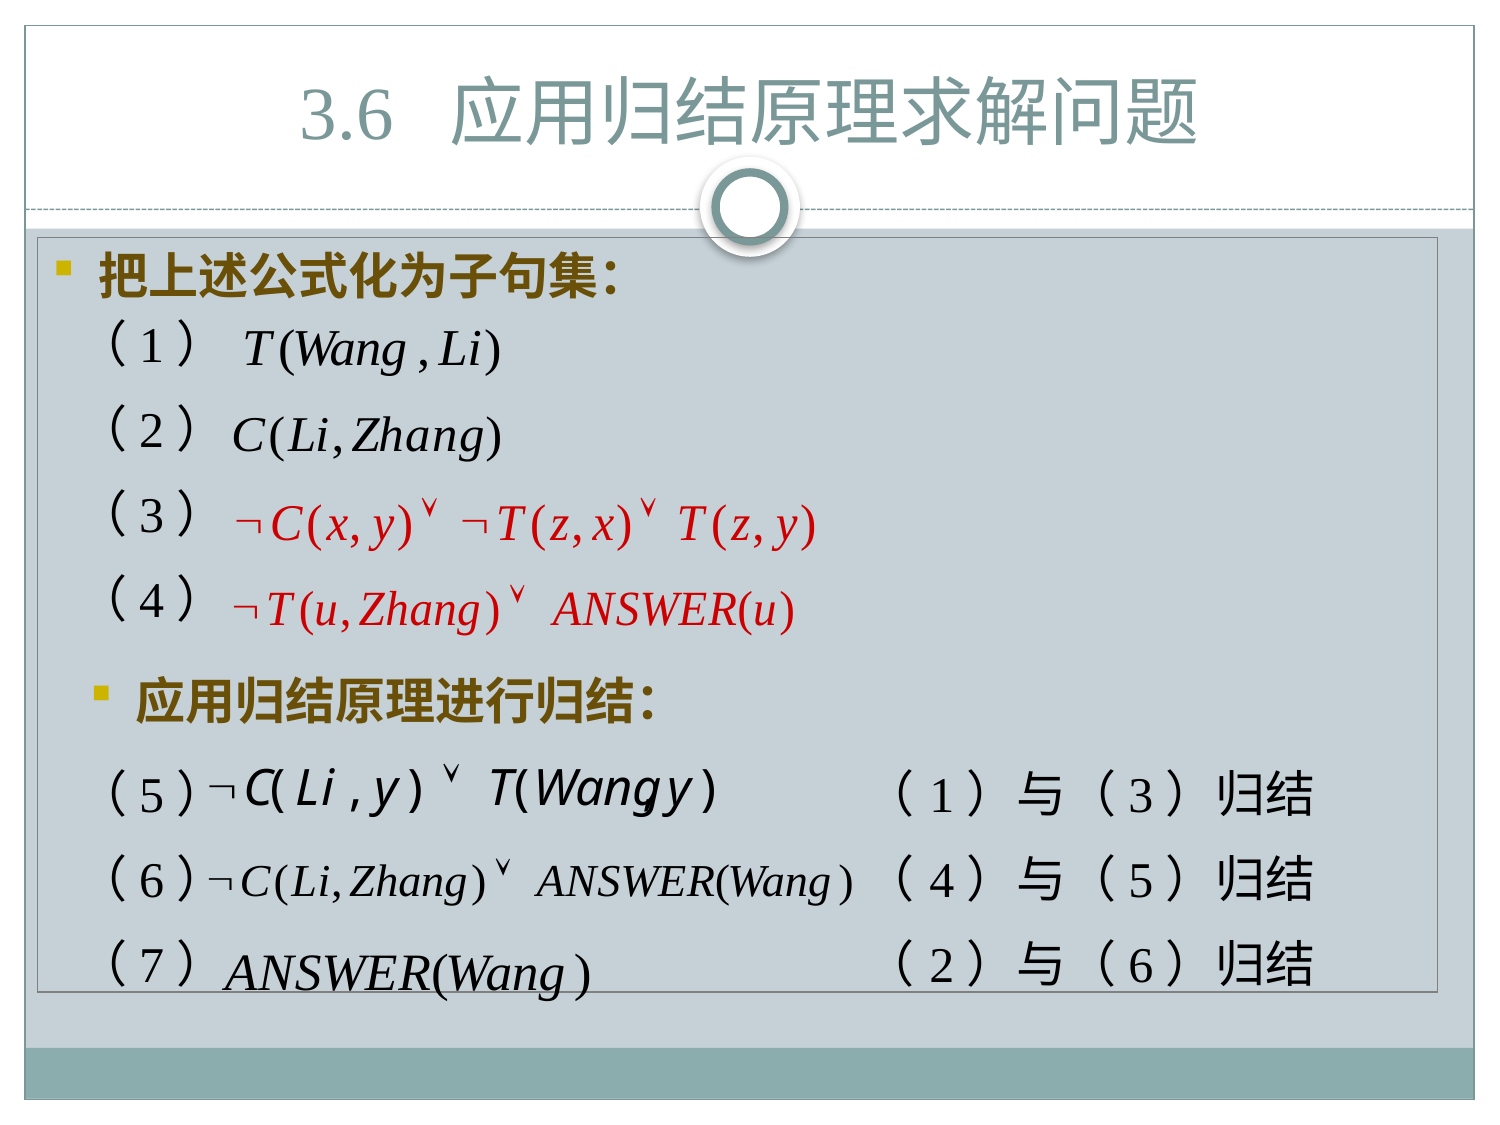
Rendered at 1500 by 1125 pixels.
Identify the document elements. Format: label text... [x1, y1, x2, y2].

title 3.6 应用归结原理求解问题 [49, 37, 1450, 163]
text_box 把上述公式化为子句集： [37, 237, 1438, 993]
text_box 应用归结原理进行归结： [74, 662, 738, 738]
slide_number [715, 168, 791, 237]
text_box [62, 754, 1338, 1013]
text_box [62, 305, 824, 651]
